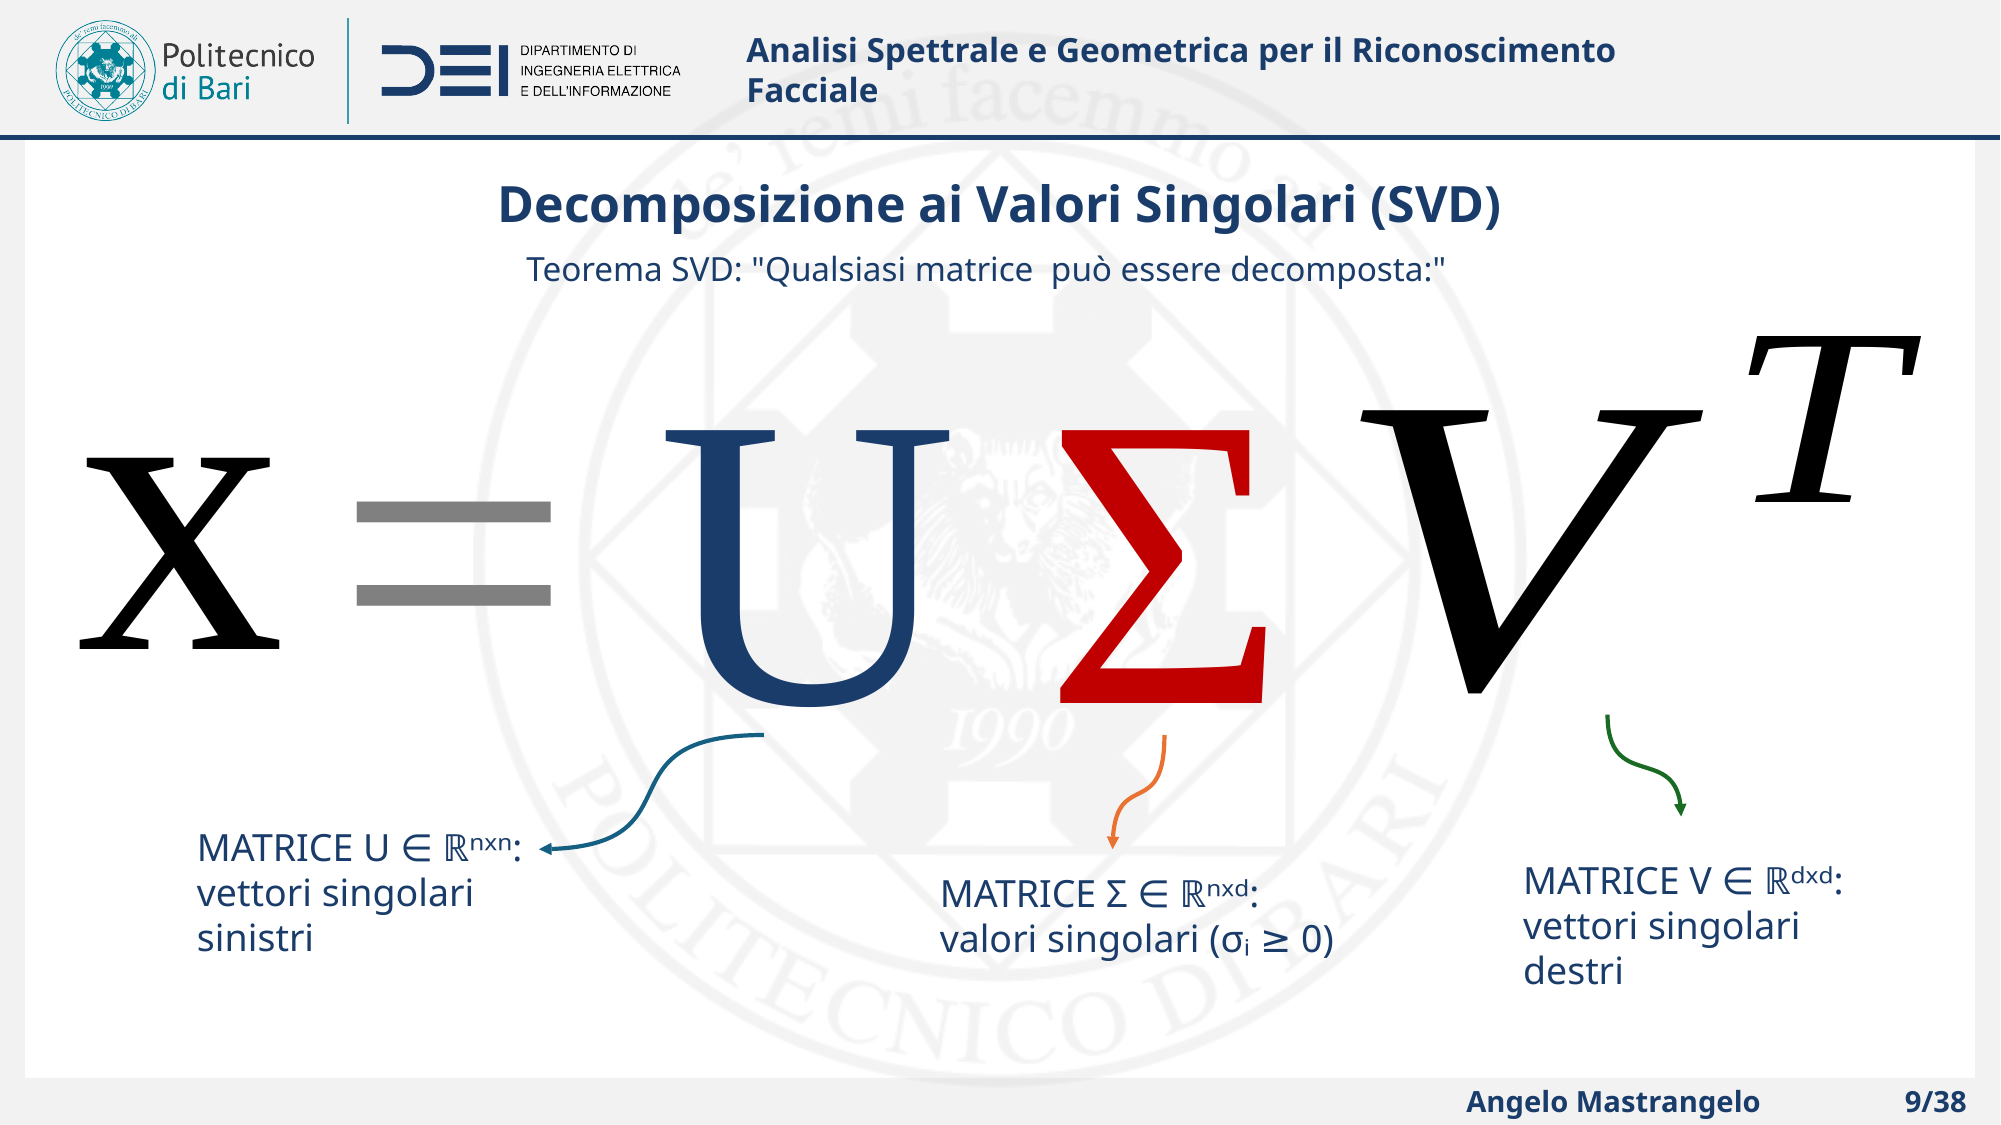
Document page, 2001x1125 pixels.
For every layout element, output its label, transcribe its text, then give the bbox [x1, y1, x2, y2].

text_box MATRICE V ∈ ℝᵈˣᵈ: vettori singolari destri [1508, 849, 1883, 1000]
text_box x [61, 225, 303, 740]
text_box U [642, 279, 973, 794]
text_box Angelo Mastrangelo [1196, 1077, 1764, 1125]
text_box Decomposizione ai Valori Singolari (SVD) [483, 164, 1517, 240]
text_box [538, 734, 765, 850]
picture [48, 18, 688, 124]
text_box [1080, 765, 1197, 819]
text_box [1592, 728, 1696, 803]
text_box Analisi Spettrale e Geometrica per il Riconoscimento Facciale [731, 15, 1662, 123]
text_box MATRICE U ∈ ℝⁿˣⁿ: vettori singolari sinistri [181, 816, 589, 926]
text_box = [322, 268, 587, 784]
text_box MATRICE Σ ∈ ℝⁿˣᵈ: valori singolari (σᵢ ≥ 0) [925, 862, 1504, 1013]
text_box 9/38 [1764, 1077, 1982, 1125]
text_box Σ [1029, 279, 1302, 794]
